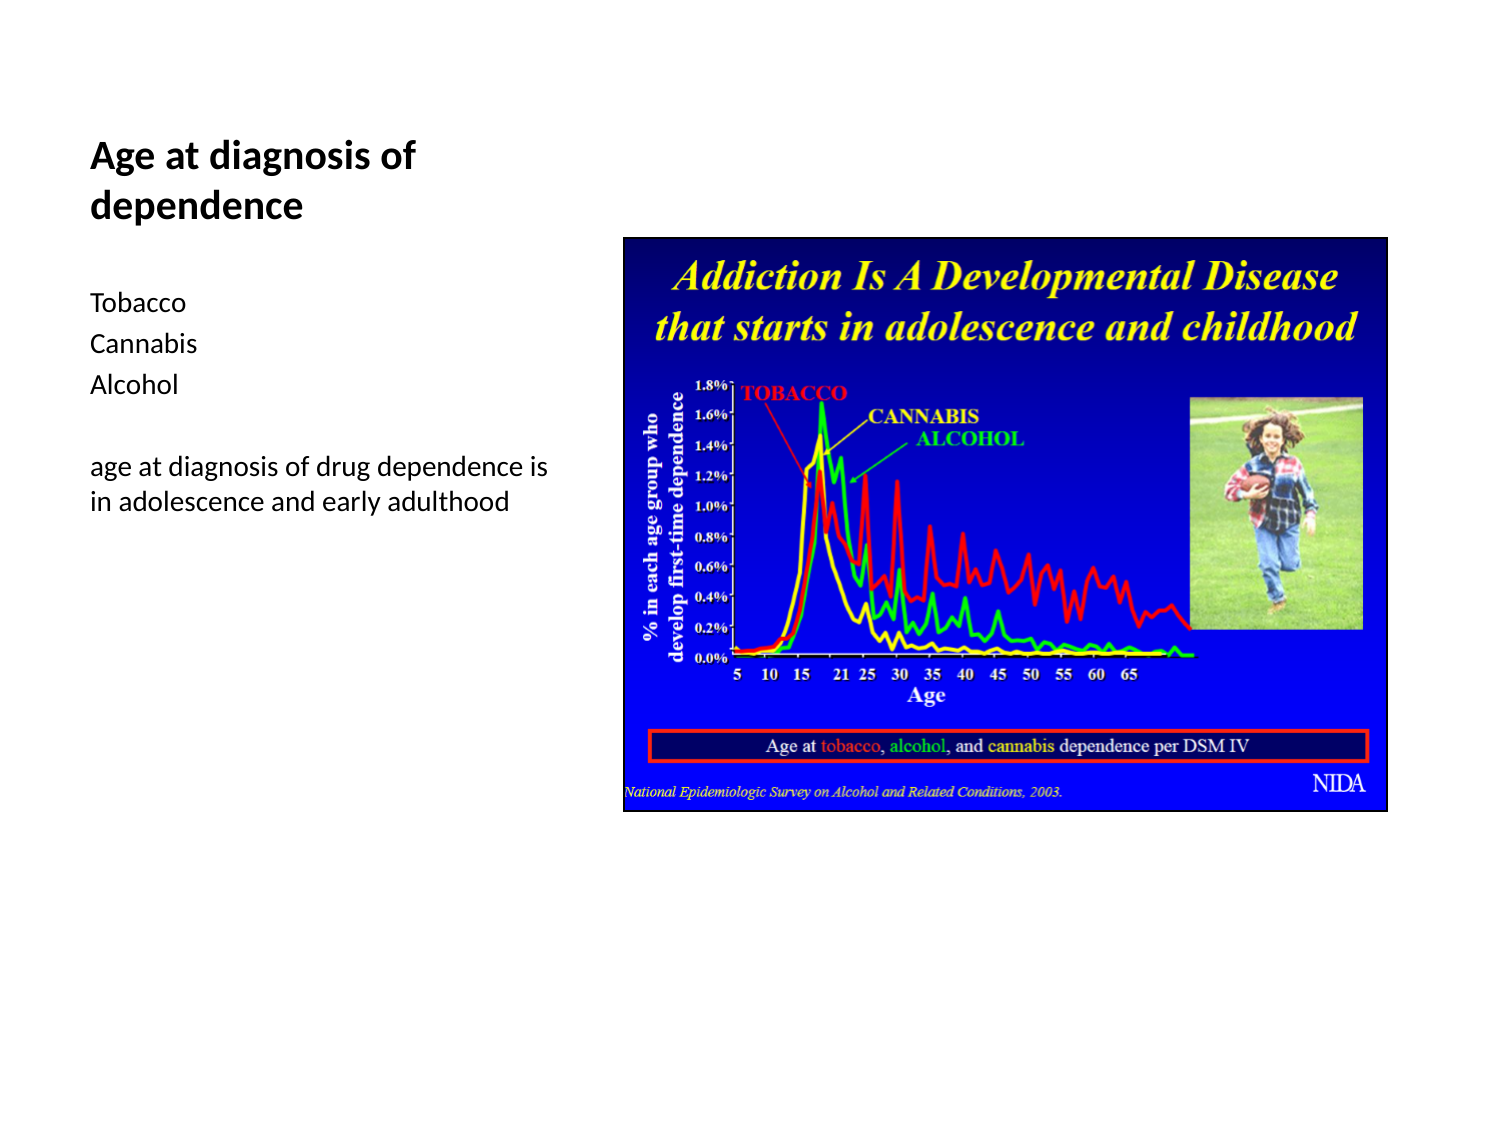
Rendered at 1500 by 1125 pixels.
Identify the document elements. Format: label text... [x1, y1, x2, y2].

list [623, 237, 1388, 813]
list Tobacco Cannabis Alcohol age at diagnosis of drug dependence is in adolescence and early adulthood [75, 235, 569, 1005]
title Age at diagnosis of dependence [75, 44, 569, 235]
